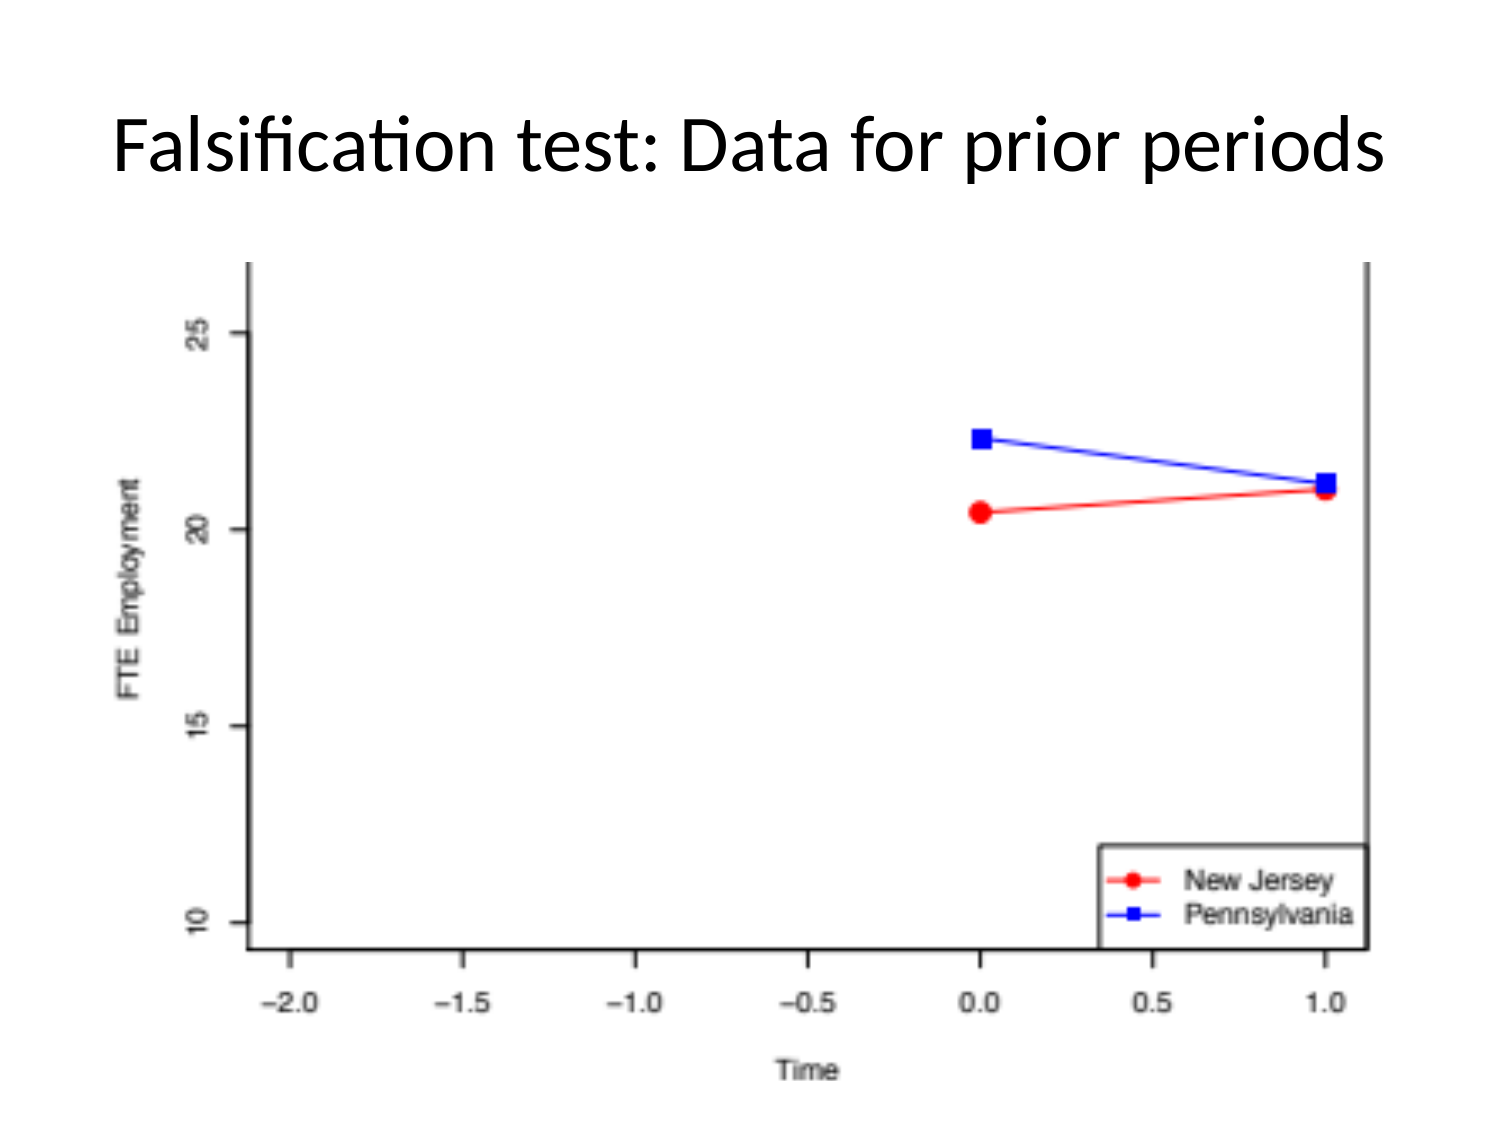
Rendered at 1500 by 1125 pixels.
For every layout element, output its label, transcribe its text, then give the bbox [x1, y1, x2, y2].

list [0, 262, 1500, 1125]
title Falsification test: Data for prior periods [75, 45, 1425, 233]
